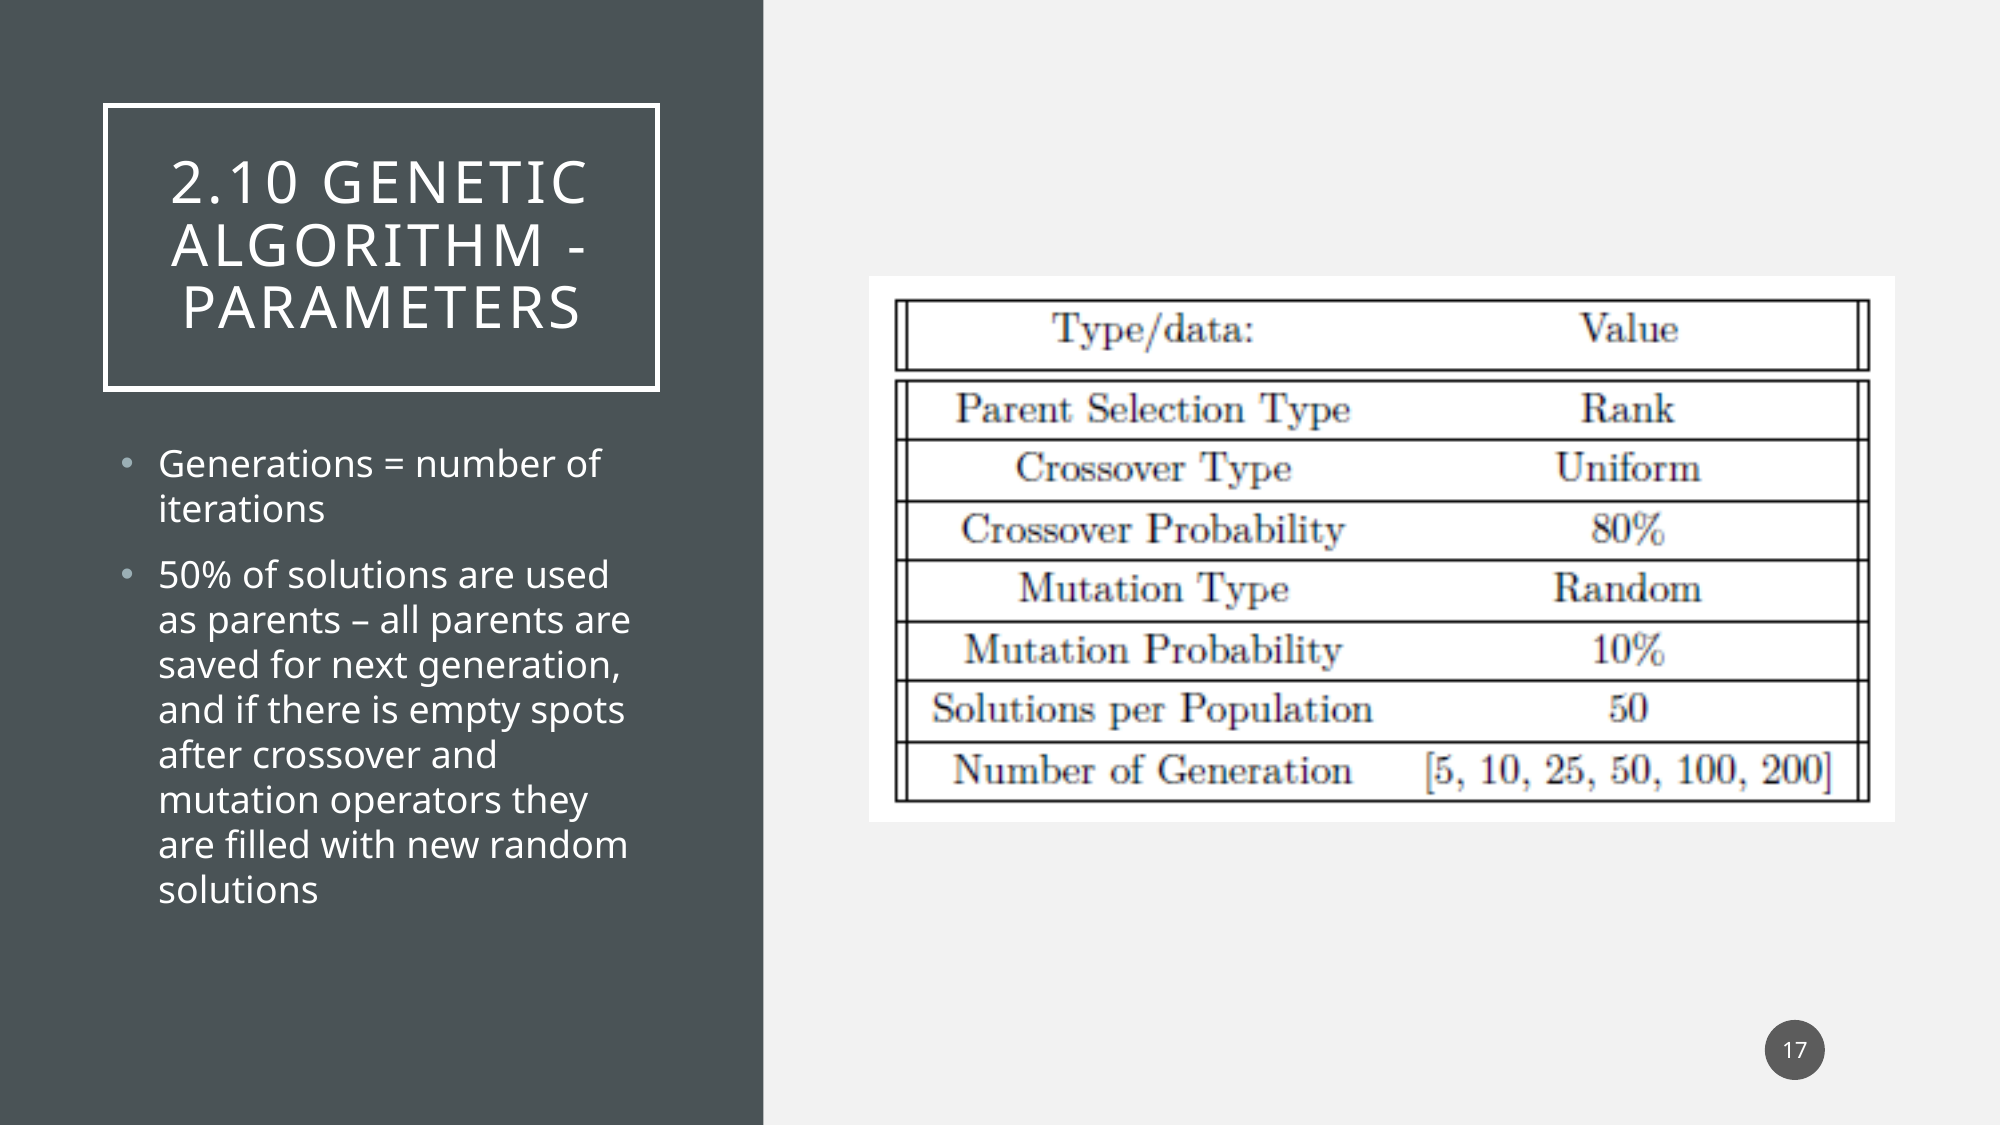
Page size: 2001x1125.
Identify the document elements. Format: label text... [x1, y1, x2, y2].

text_box [0, 0, 764, 1125]
title 2.10 Genetic algorithm - parameters [103, 103, 660, 392]
list Generations = number of iterations 50% of solutions are used as parents – all parents are saved for next generation, and if there is empty spots after crossover and mutation operators they are filled with new random solutions [105, 432, 658, 994]
picture [869, 276, 1895, 822]
text_box [764, 0, 2000, 1125]
slide_number 17 [1764, 1019, 1825, 1080]
